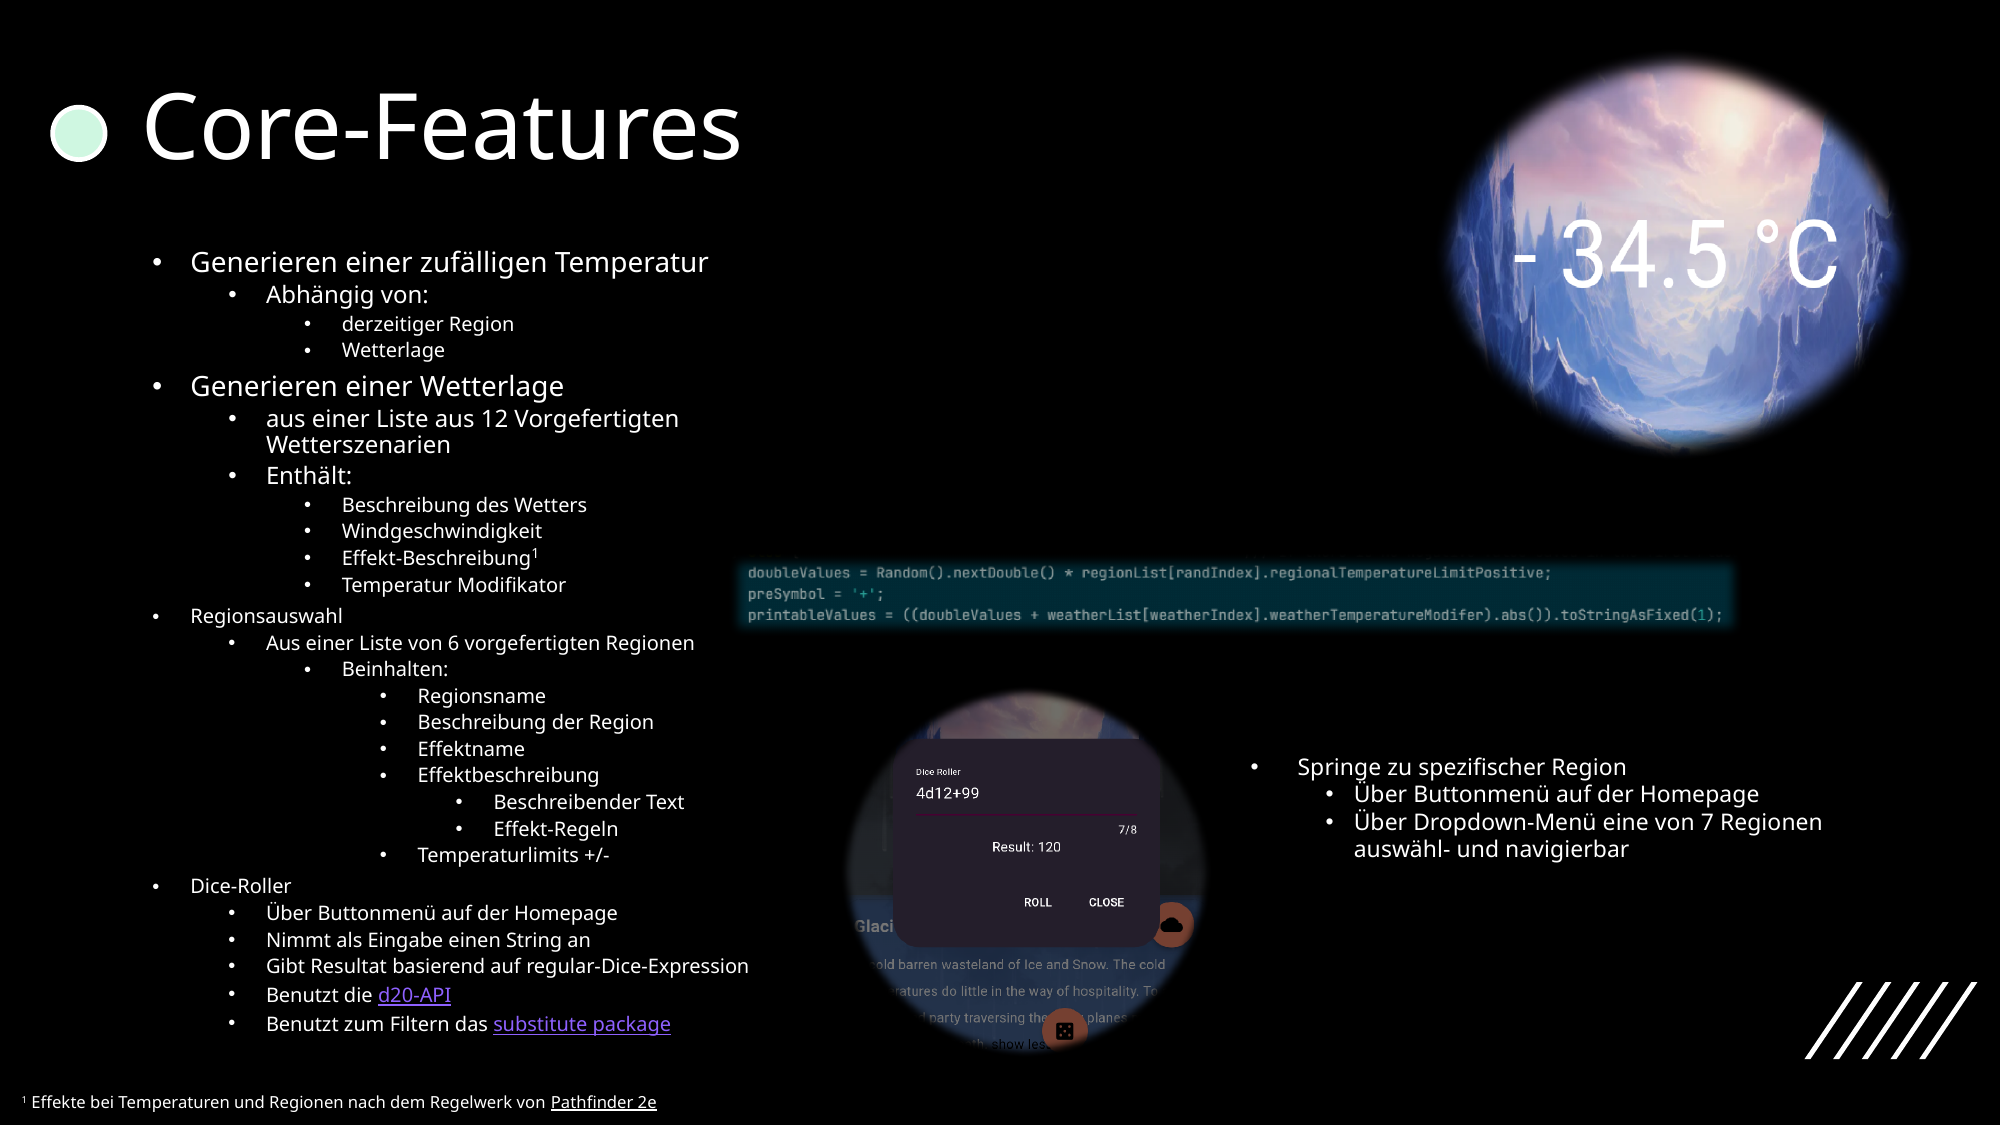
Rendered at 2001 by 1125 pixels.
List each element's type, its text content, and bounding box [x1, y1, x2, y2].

text_box Springe zu spezifischer Region Über Buttonmenü auf der Homepage Über Dropdown-Menü eine von 7 Regionen auswähl- und navigierbar [1235, 745, 1887, 870]
picture [729, 554, 1742, 636]
title Core-Features [126, 20, 1852, 239]
picture [1431, 46, 1917, 462]
text_box 1 Effekte bei Temperaturen und Regionen nach dem Regelwerk von Pathfinder 2e [6, 1084, 1623, 1122]
picture [839, 685, 1213, 1058]
list Generieren einer zufälligen Temperatur Abhängig von: derzeitiger Region Wetterlage Generieren einer Wetterlage aus einer Liste aus 12 Vorgefertigten Wetterszenarien Enthält: Beschreibung des Wetters Windgeschwindigkeit Effekt-Beschreibung1 Temperatur Modifikator Regionsauswahl Aus einer Liste von 6 vorgefertigten Regionen Beinhalten: Regionsname Beschreibung der Region Effektname Effektbeschreibung Beschreibender Text Effekt-Regeln Temperaturlimits +/- Dice-Roller Über Buttonmenü auf der Homepage Nimmt als Eingabe einen String an Gibt Resultat basierend auf regular-Dice-Expression Benutzt die d20-API Benutzt zum Filtern das substitute package [137, 240, 882, 1065]
